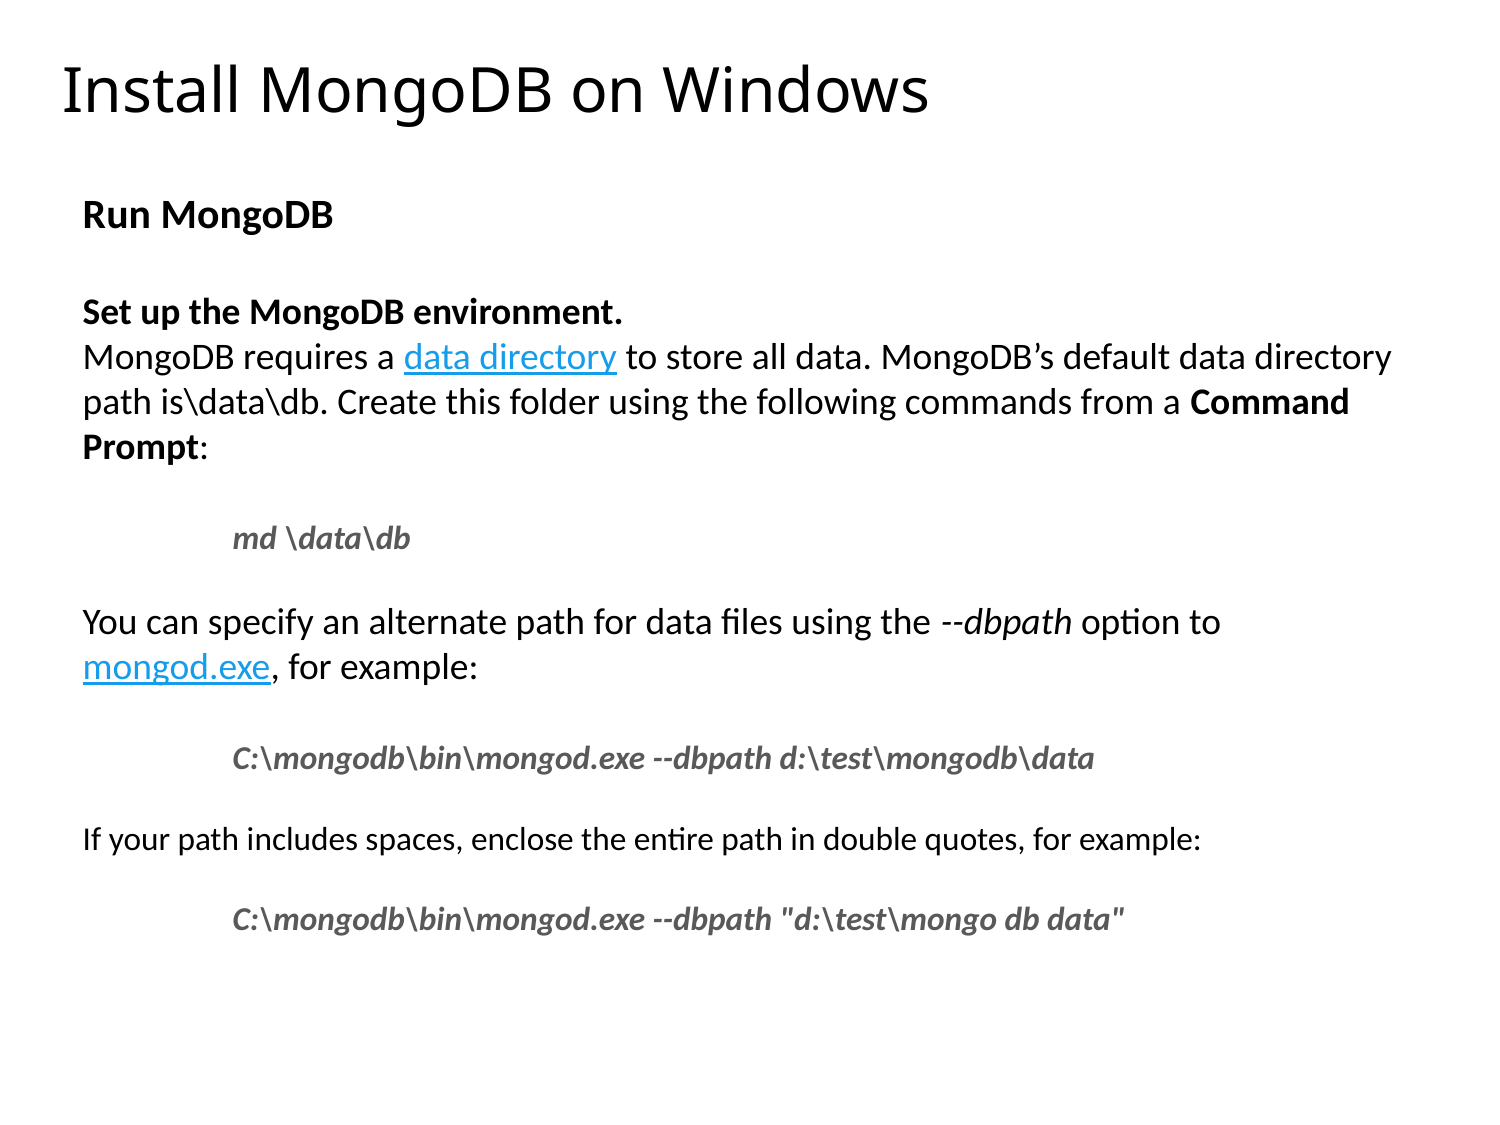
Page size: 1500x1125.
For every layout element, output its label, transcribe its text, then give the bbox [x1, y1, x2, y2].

title Install MongoDB on Windows [62, 50, 1413, 150]
text_box Run MongoDB Set up the MongoDB environment. MongoDB requires a data directory to store all data. MongoDB’s default data directory path is\data\db. Create this folder using the following commands from a Command Prompt: md \data\db You can specify an alternate path for data files using the --dbpath option to mongod.exe, for example: C:\mongodb\bin\mongod.exe --dbpath d:\test\mongodb\data If your path includes spaces, enclose the entire path in double quotes, for example: C:\mongodb\bin\mongod.exe --dbpath "d:\test\mongo db data" [67, 179, 1428, 1065]
